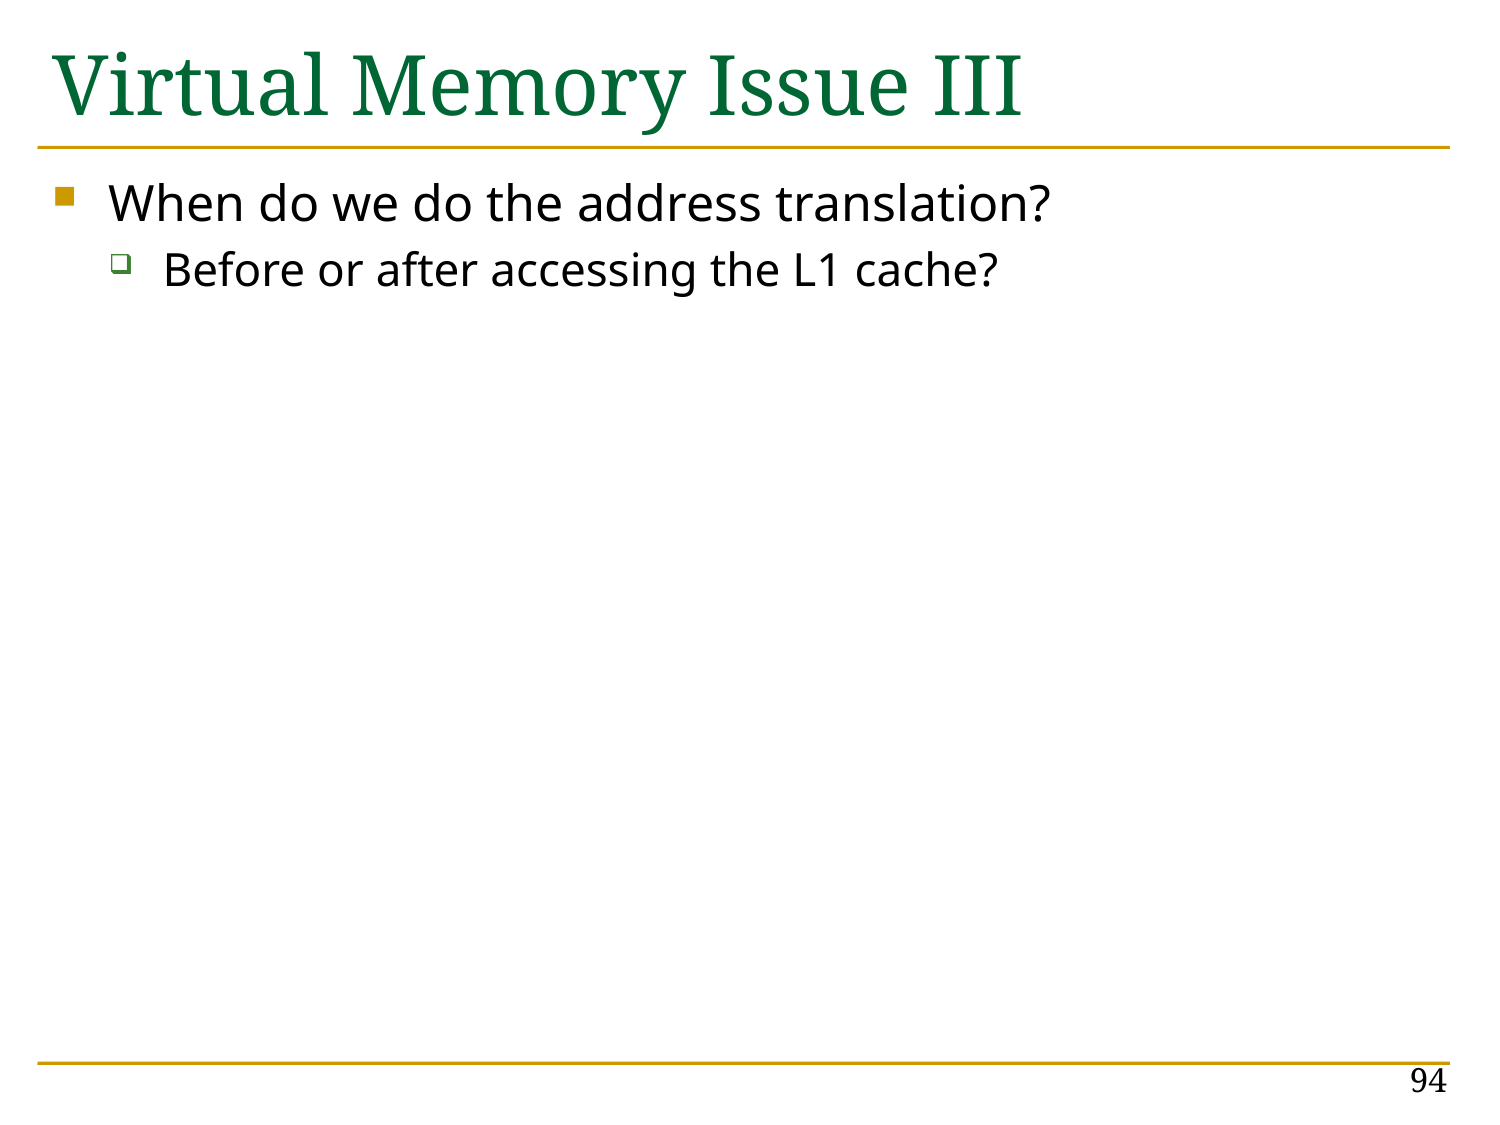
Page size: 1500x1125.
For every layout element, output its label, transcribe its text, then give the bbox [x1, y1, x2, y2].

list When do we do the address translation? Before or after accessing the L1 cache? [37, 163, 1450, 1016]
title Virtual Memory Issue III [37, 24, 1450, 163]
slide_number 94 [1111, 1036, 1462, 1112]
